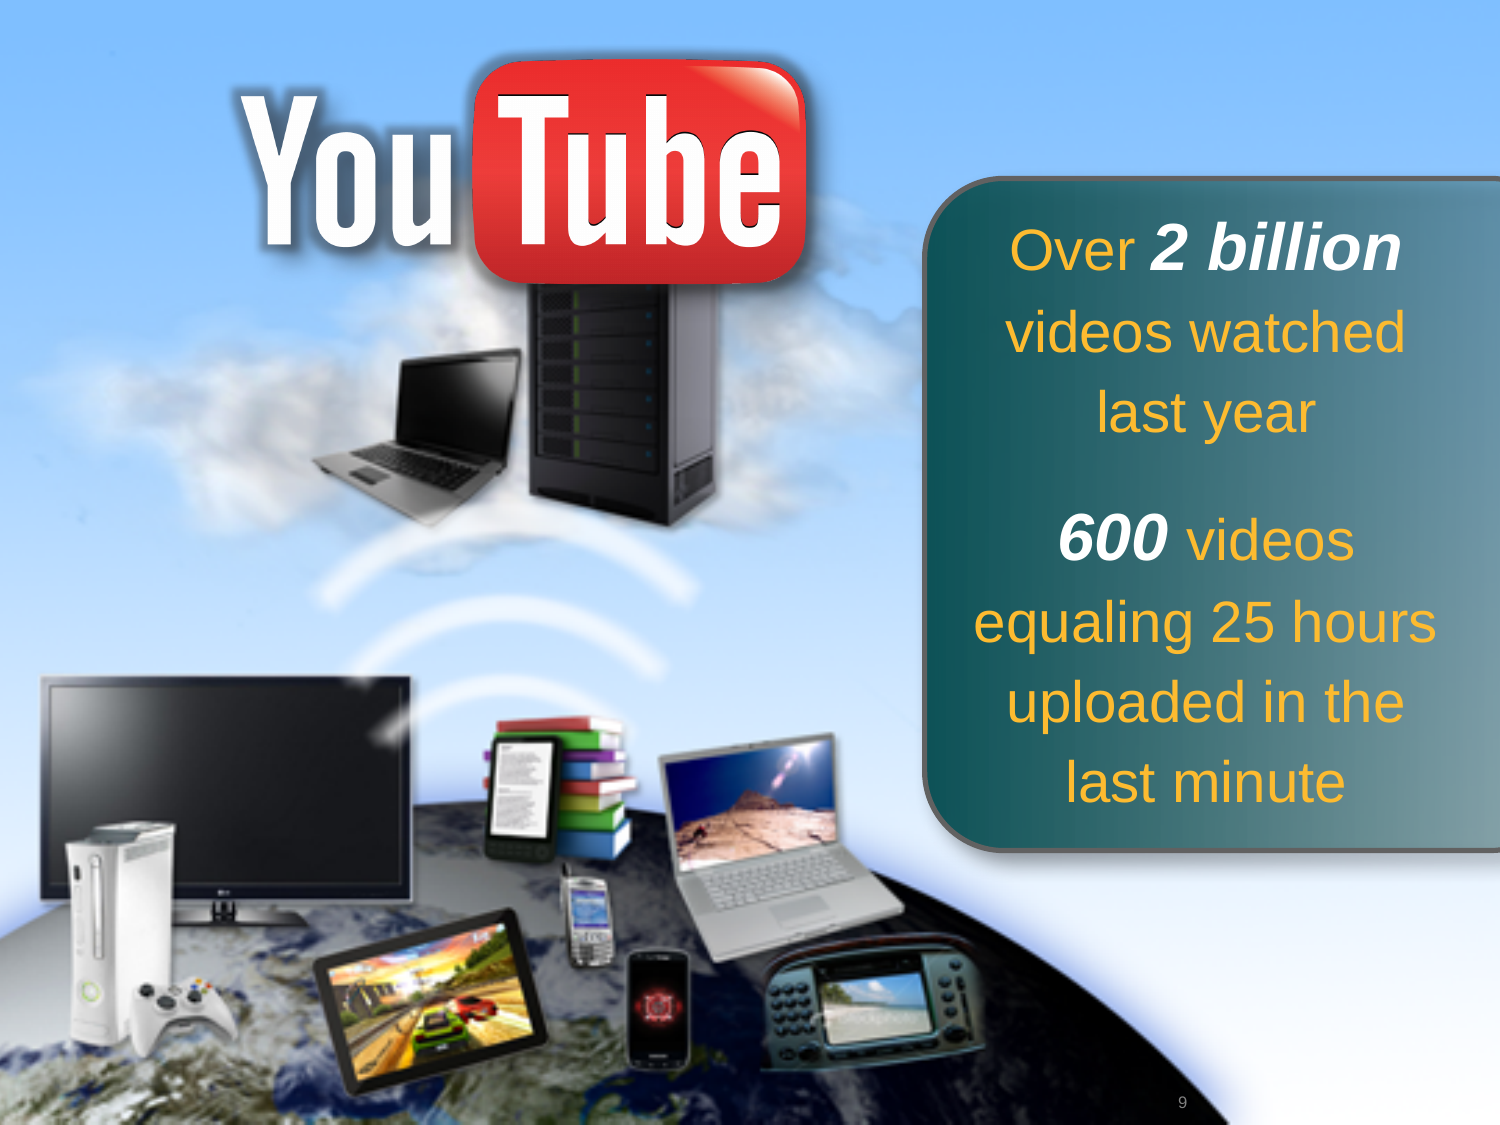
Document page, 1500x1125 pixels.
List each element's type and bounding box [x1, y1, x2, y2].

picture [0, 0, 1500, 1125]
text_box [240, 58, 807, 285]
